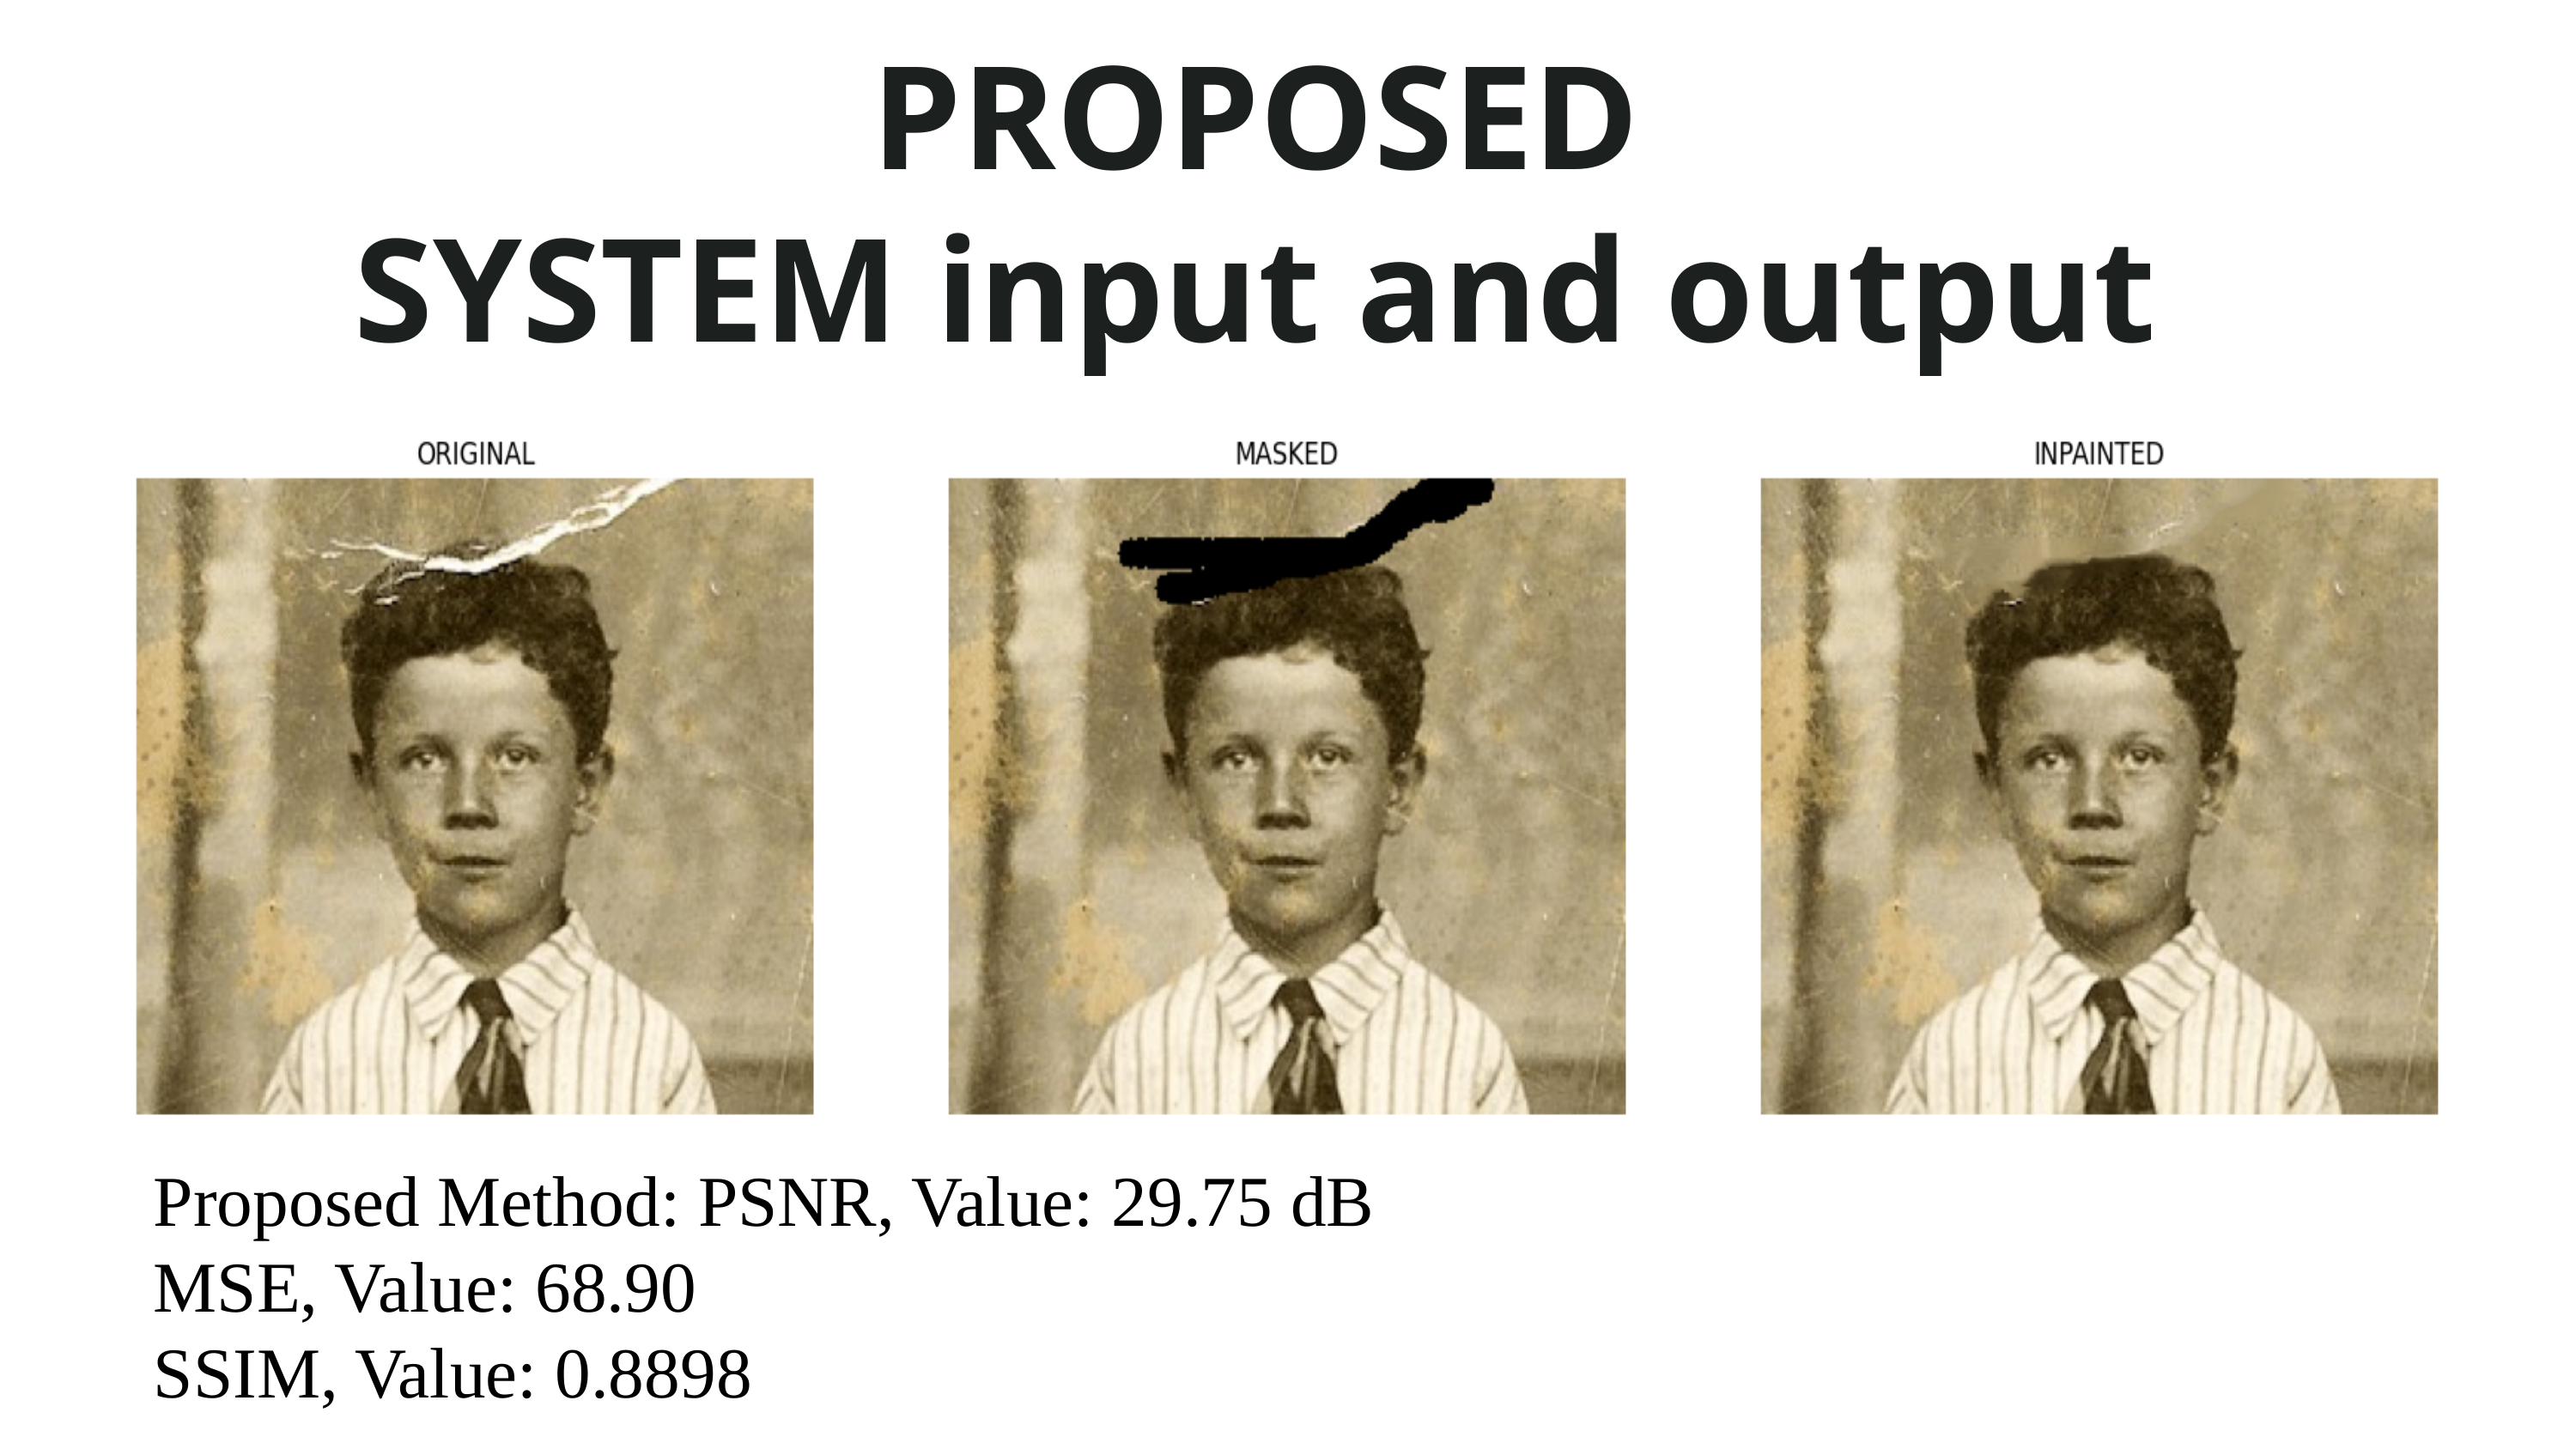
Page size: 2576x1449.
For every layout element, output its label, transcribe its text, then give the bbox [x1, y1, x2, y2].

picture [122, 423, 2454, 1132]
text_box Proposed Method: PSNR, Value: 29.75 dB MSE, Value: 68.90 SSIM, Value: 0.8898 [153, 1155, 1394, 1413]
title PROPOSED SYSTEM input and output [0, 101, 2555, 467]
